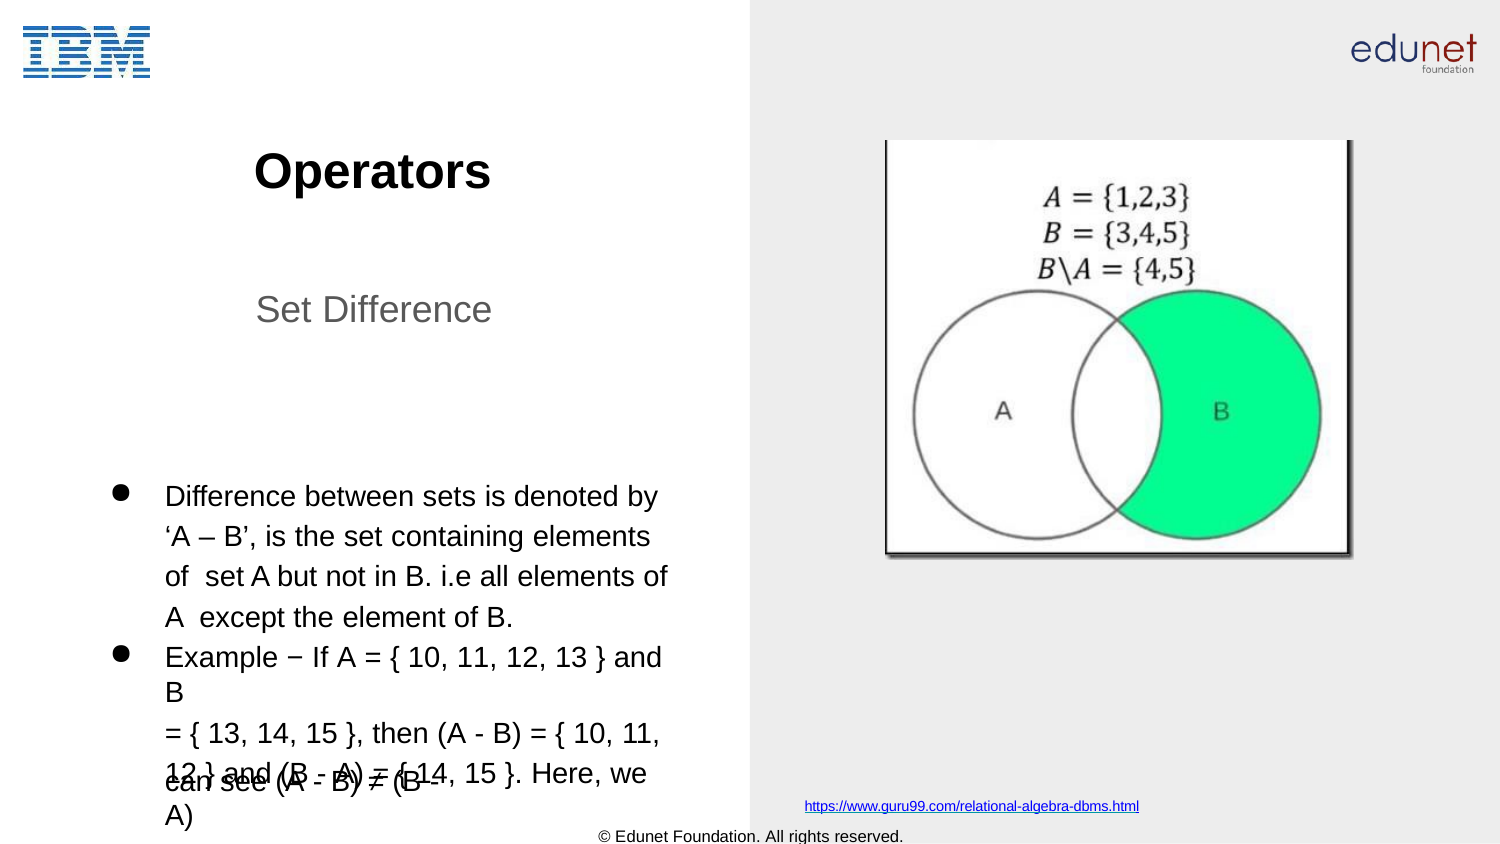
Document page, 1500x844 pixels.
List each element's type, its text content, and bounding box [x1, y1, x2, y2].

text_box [749, 0, 1500, 844]
title Operators [251, 135, 495, 279]
text_box Set Difference [253, 283, 493, 331]
picture [23, 26, 150, 78]
picture [885, 140, 1355, 560]
text_box can see (A - B) ≠ (B - A) [162, 762, 474, 832]
text_box Difference between sets is denoted by ‘A – B’, is the set containing elements of set A but not in B. i.e all elements of A except the element of B. Example − If A = { 10, 11, 12, 13 } and B = { 13, 14, 15 }, then (A - B) = { 10, 11, 12 } and (B - A) = { 14, 15 }. Here, we [107, 470, 682, 790]
text_box https://www.guru99.com/relational-algebra-dbms.html © Edunet Foundation. All rights reserved. [596, 795, 745, 844]
